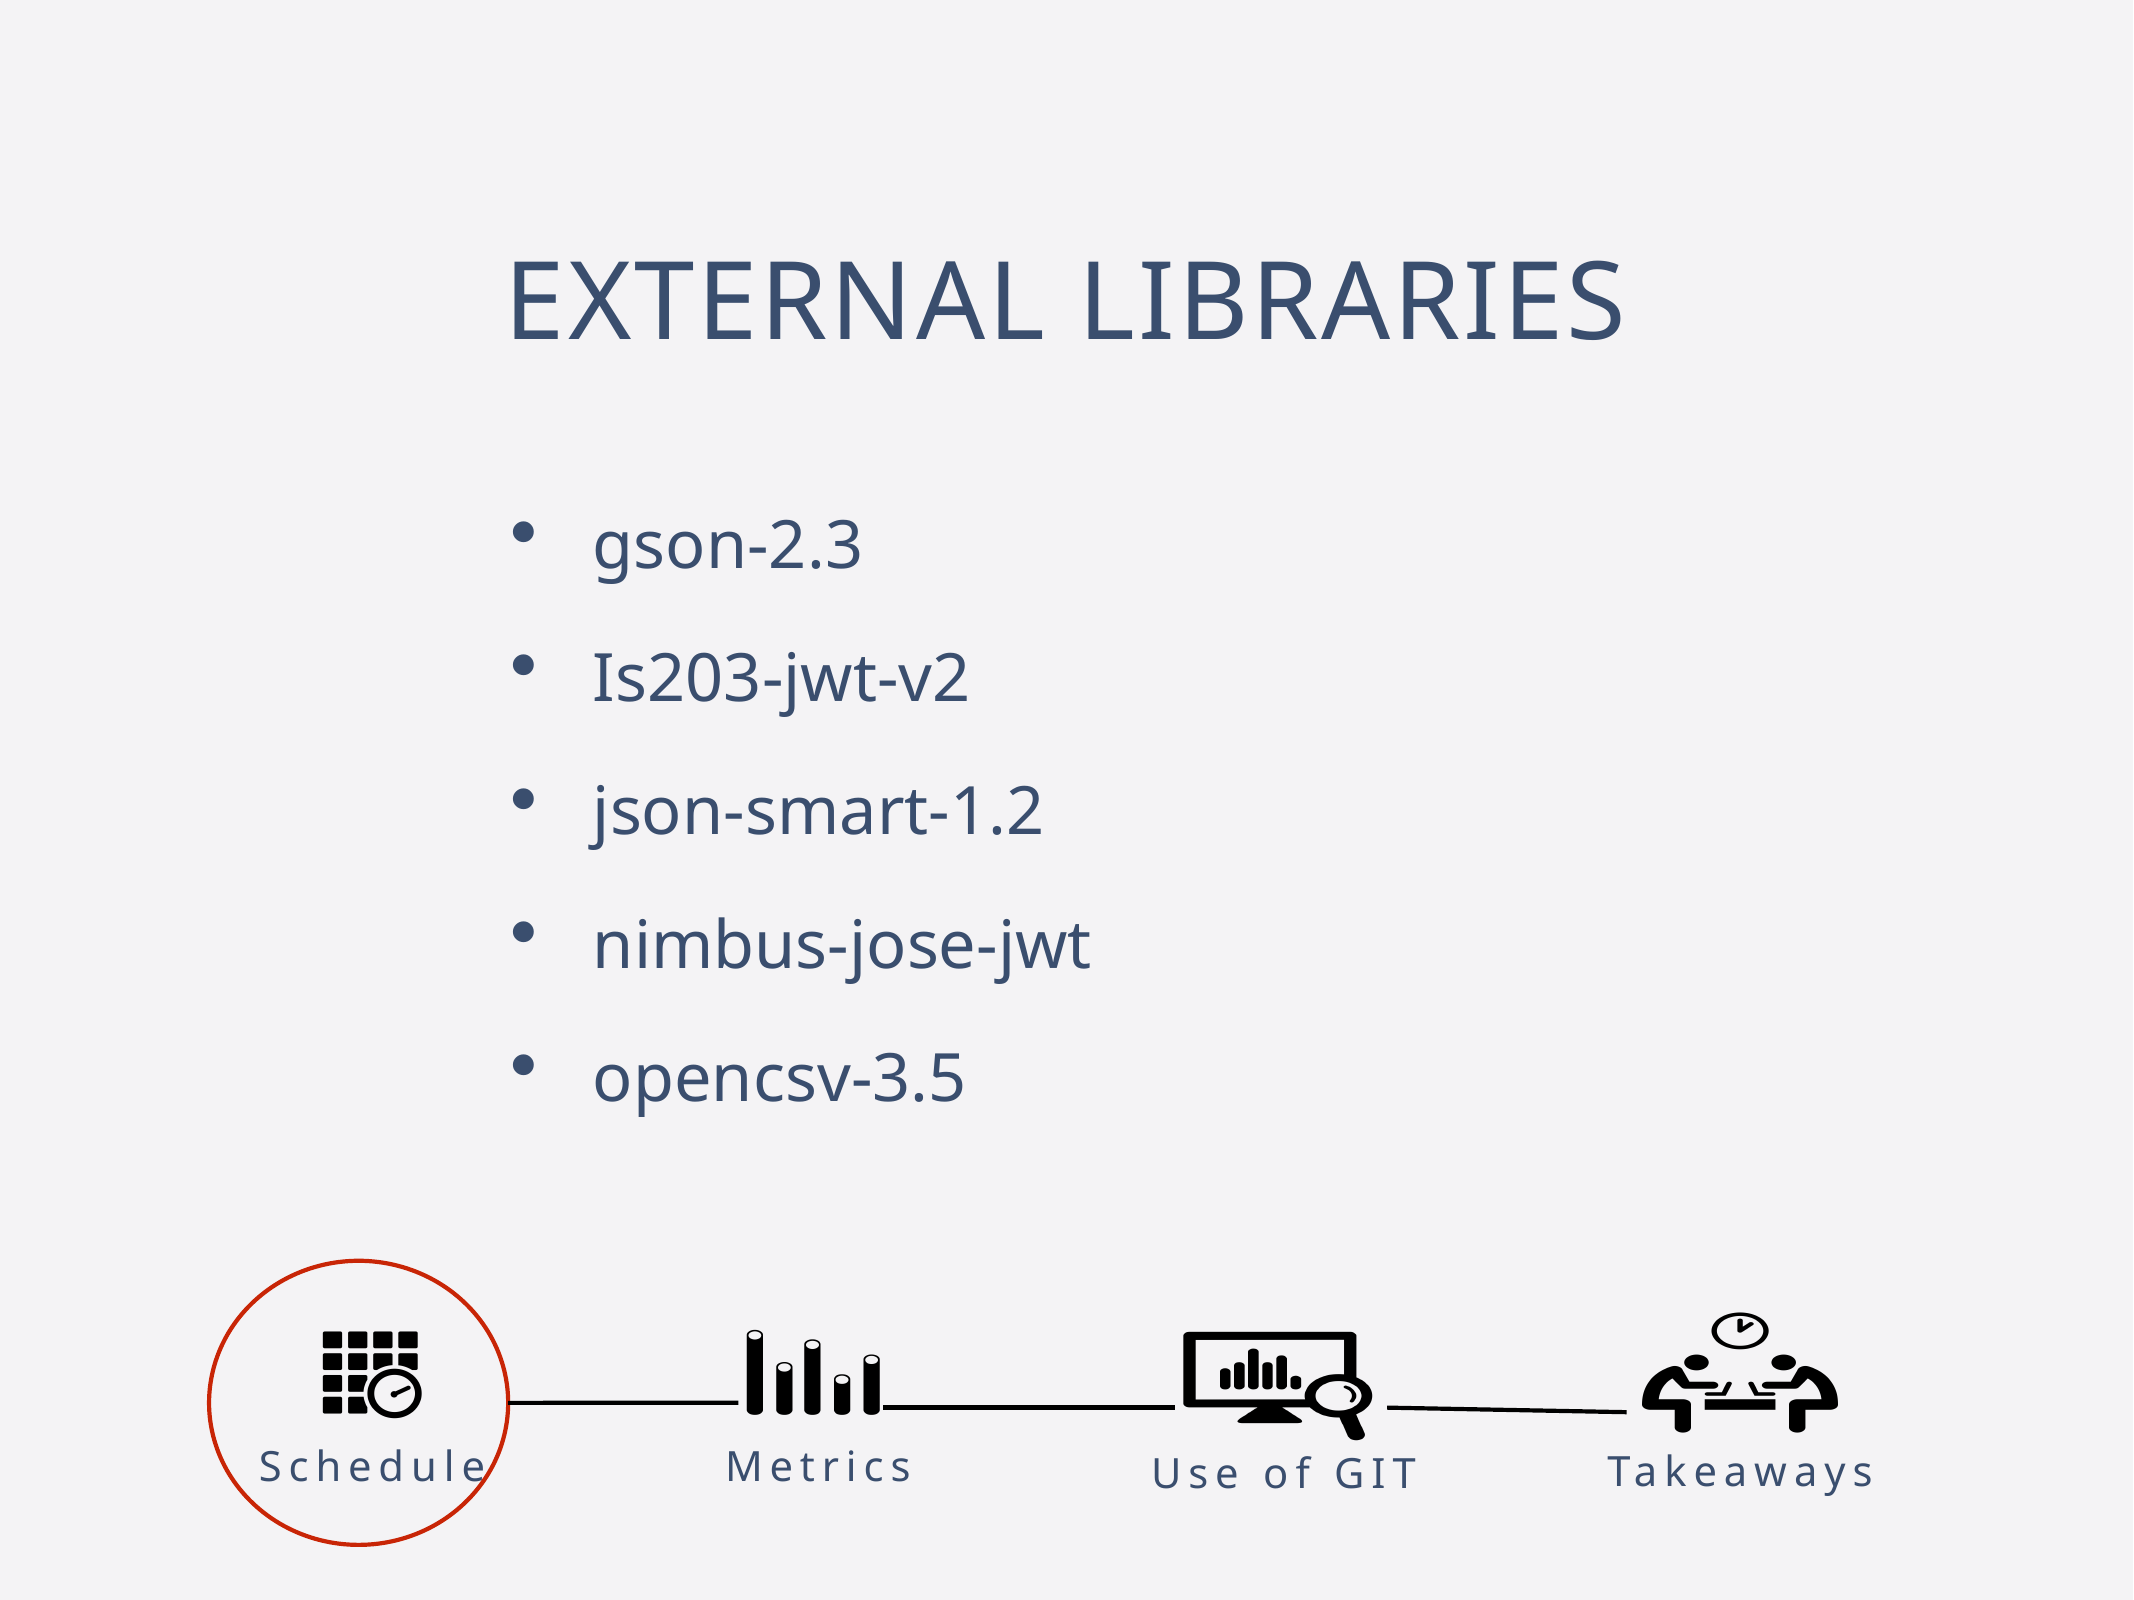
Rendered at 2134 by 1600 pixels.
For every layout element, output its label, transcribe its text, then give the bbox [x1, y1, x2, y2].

text_box gson-2.3 Is203-jwt-v2 json-smart-1.2 nimbus-jose-jwt opencsv-3.5 [449, 491, 1101, 1123]
title ExTERNAL LIBRARIES [233, 99, 1900, 361]
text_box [208, 1260, 1894, 1546]
